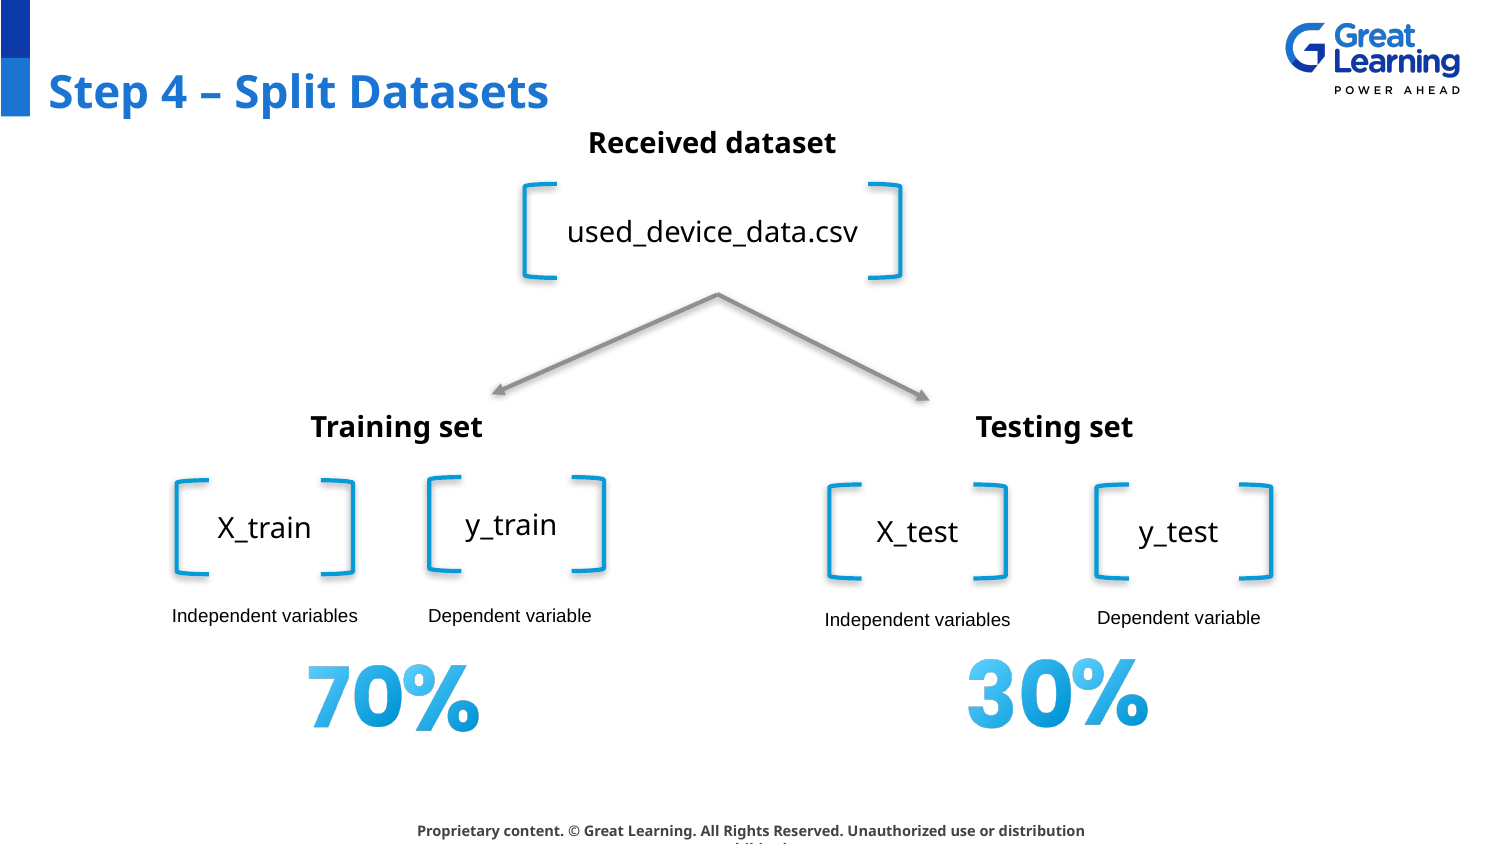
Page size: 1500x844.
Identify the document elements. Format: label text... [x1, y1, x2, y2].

text_box [427, 474, 462, 574]
text_box Dependent variable [1065, 598, 1292, 637]
title Step 4 – Split Datasets [33, 47, 1431, 142]
text_box [827, 482, 862, 581]
text_box [571, 475, 607, 574]
text_box X_test [836, 506, 999, 556]
text_box Testing set [892, 400, 1218, 451]
text_box [522, 181, 557, 280]
picture [1258, 11, 1487, 106]
text_box Dependent variable [396, 595, 623, 634]
picture [297, 658, 485, 737]
picture [963, 653, 1153, 733]
text_box y_test [1102, 506, 1256, 556]
text_box y_train [435, 498, 588, 549]
text_box [1094, 482, 1129, 581]
text_box [174, 478, 209, 577]
text_box Independent variables [804, 600, 1031, 638]
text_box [716, 293, 930, 401]
text_box [1239, 482, 1274, 581]
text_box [491, 294, 714, 395]
text_box Received dataset [549, 117, 876, 167]
text_box used_device_data.csv [546, 205, 879, 256]
text_box Training set [234, 400, 560, 451]
text_box [973, 482, 1008, 581]
text_box X_train [184, 501, 346, 552]
text_box [868, 181, 903, 280]
text_box Independent variables [151, 595, 378, 634]
text_box [320, 478, 356, 577]
